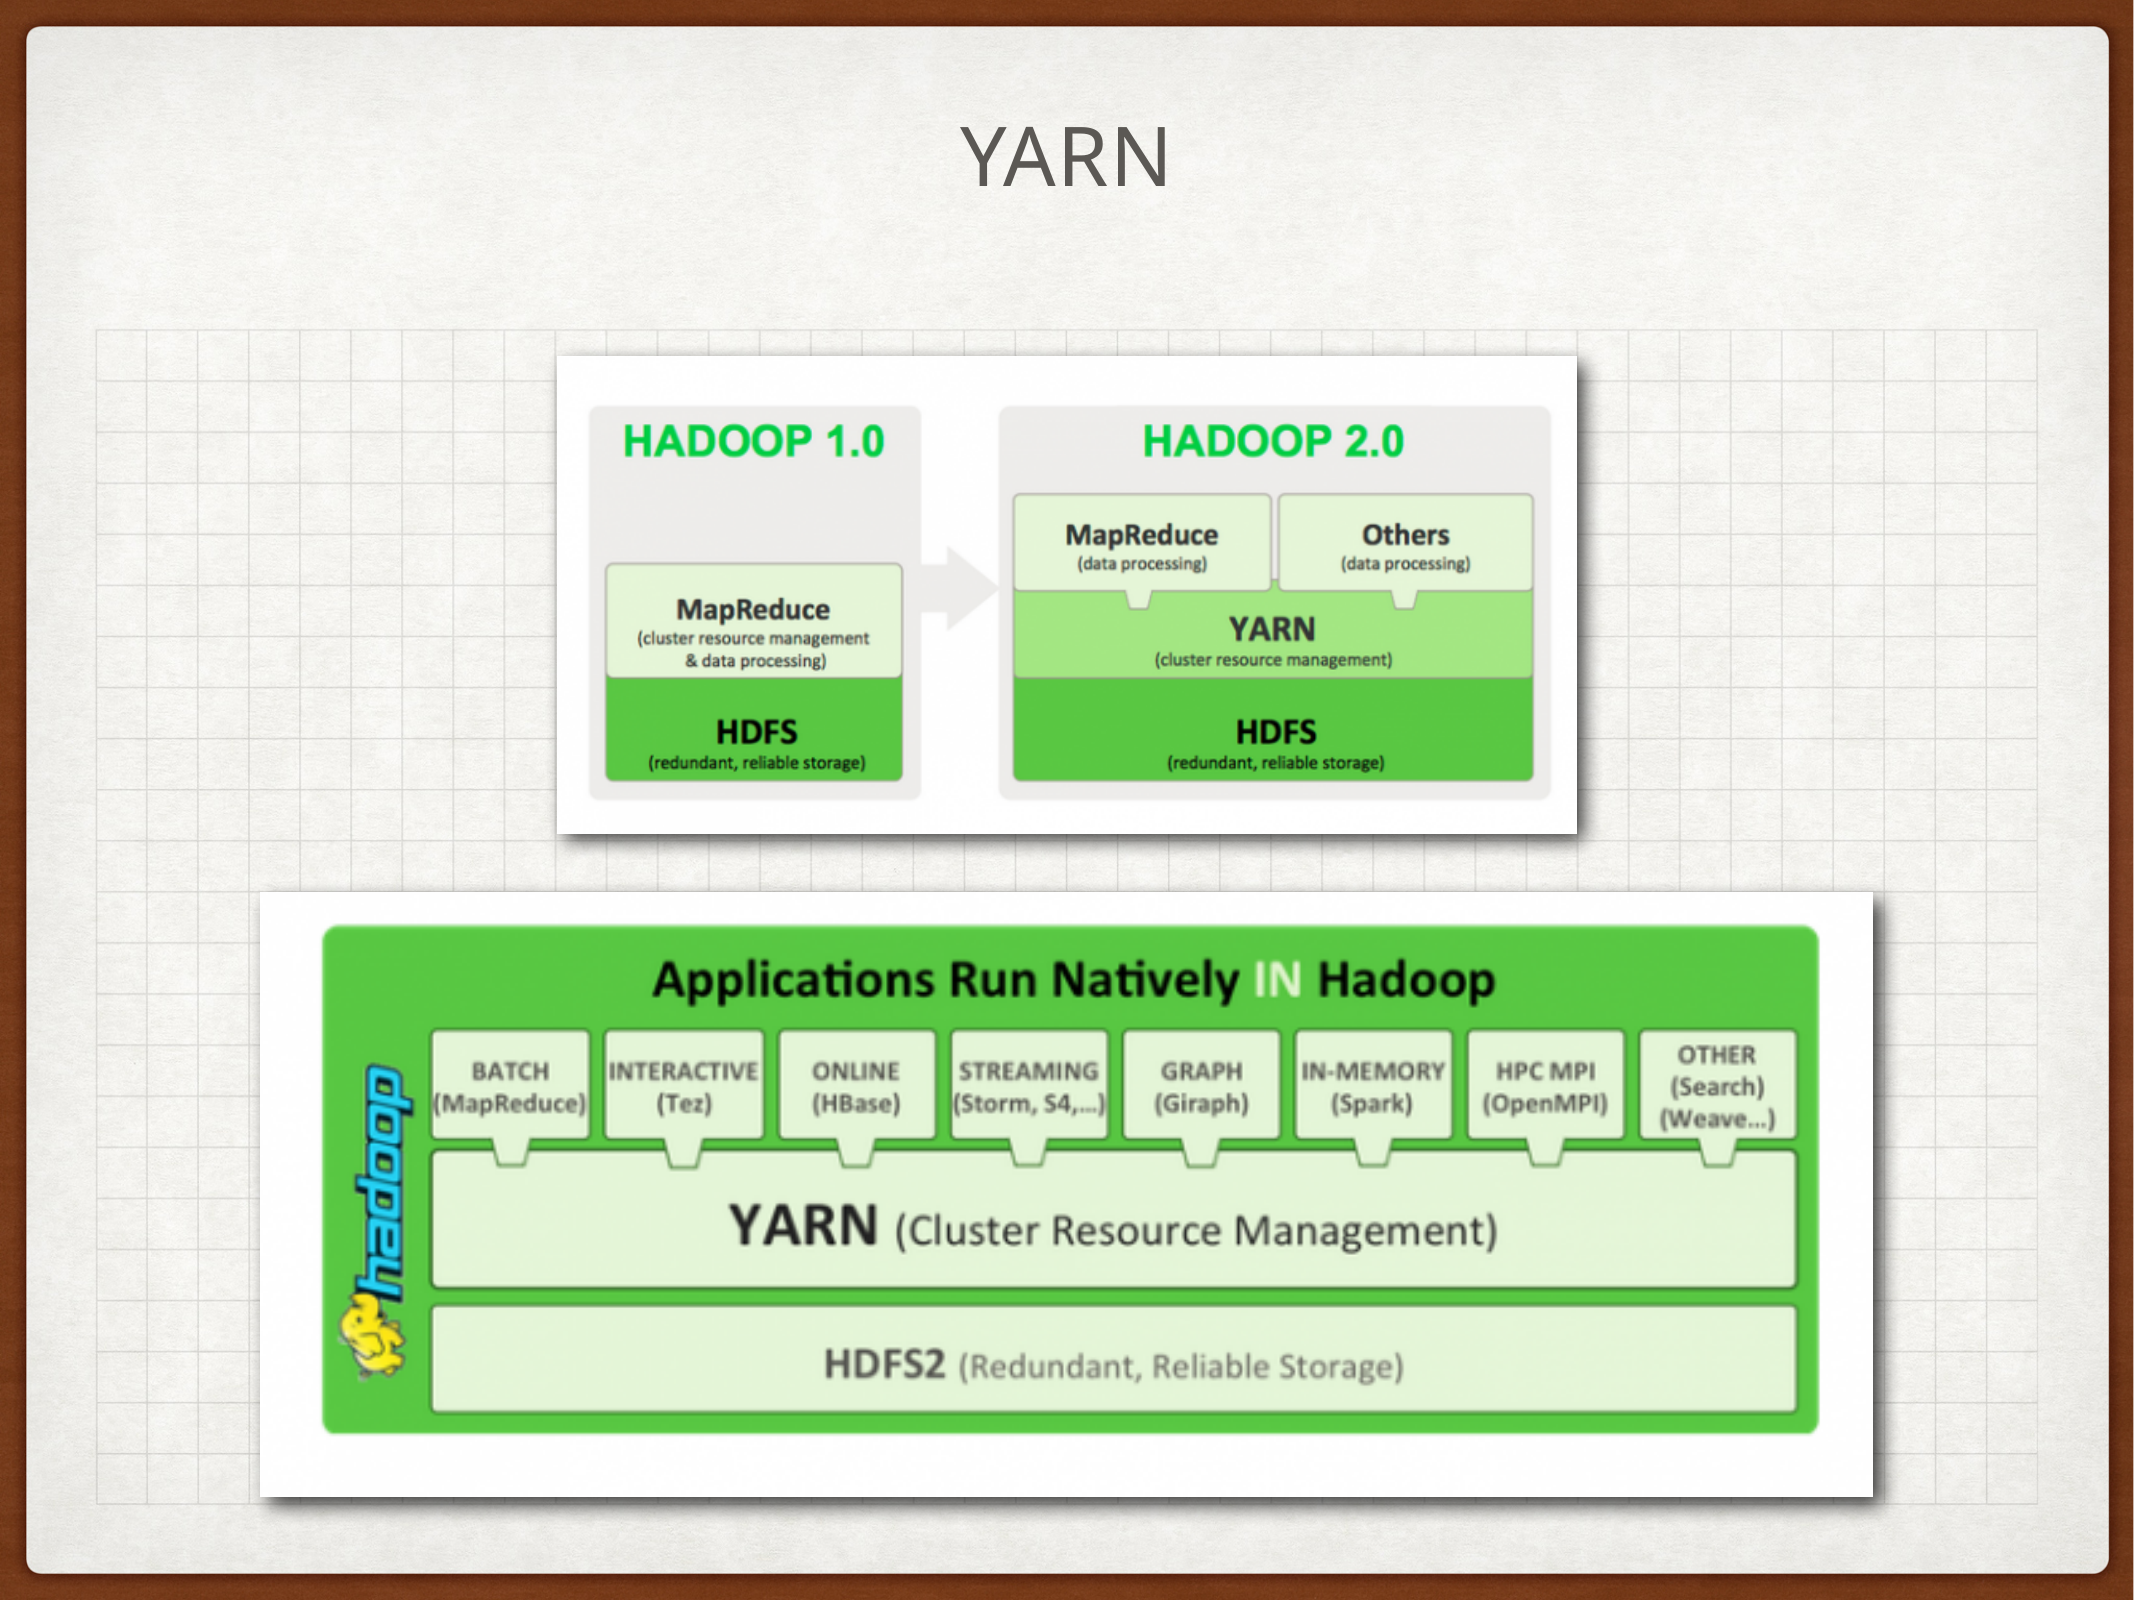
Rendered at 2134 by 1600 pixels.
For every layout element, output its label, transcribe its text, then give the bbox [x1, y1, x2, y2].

picture [0, 0, 2134, 1600]
title Yarn [109, 95, 2024, 220]
